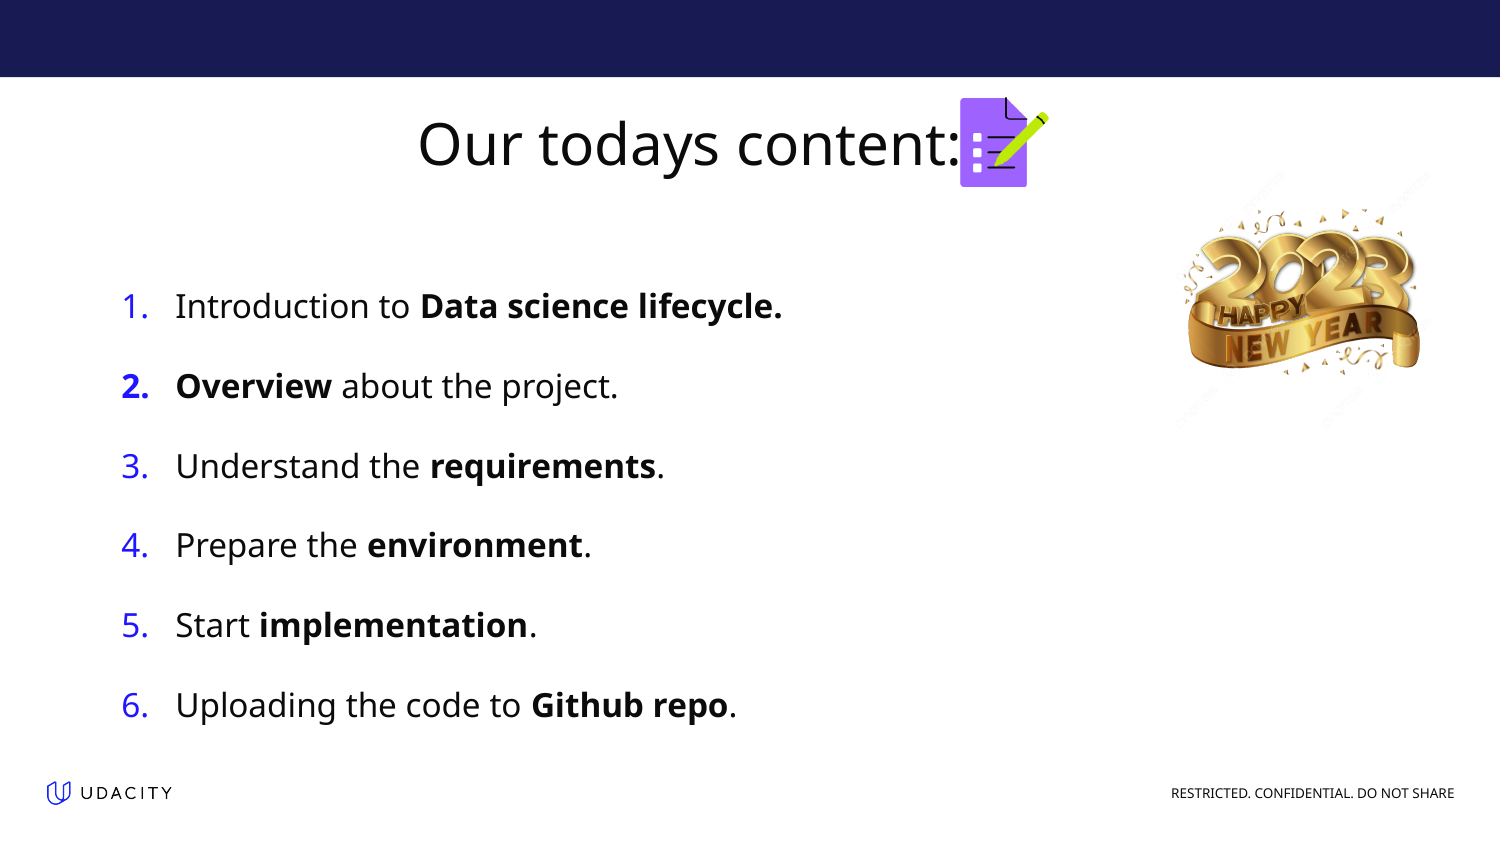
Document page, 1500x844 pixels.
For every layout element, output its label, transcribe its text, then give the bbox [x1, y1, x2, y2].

picture [1158, 153, 1451, 446]
title Our todays content: [100, 80, 1279, 205]
picture [47, 781, 172, 805]
list Introduction to Data science lifecycle. Overview about the project. Understand the requirements. Prepare the environment. Start implementation. Uploading the code to Github repo. [100, 245, 1023, 713]
picture [958, 96, 1050, 189]
